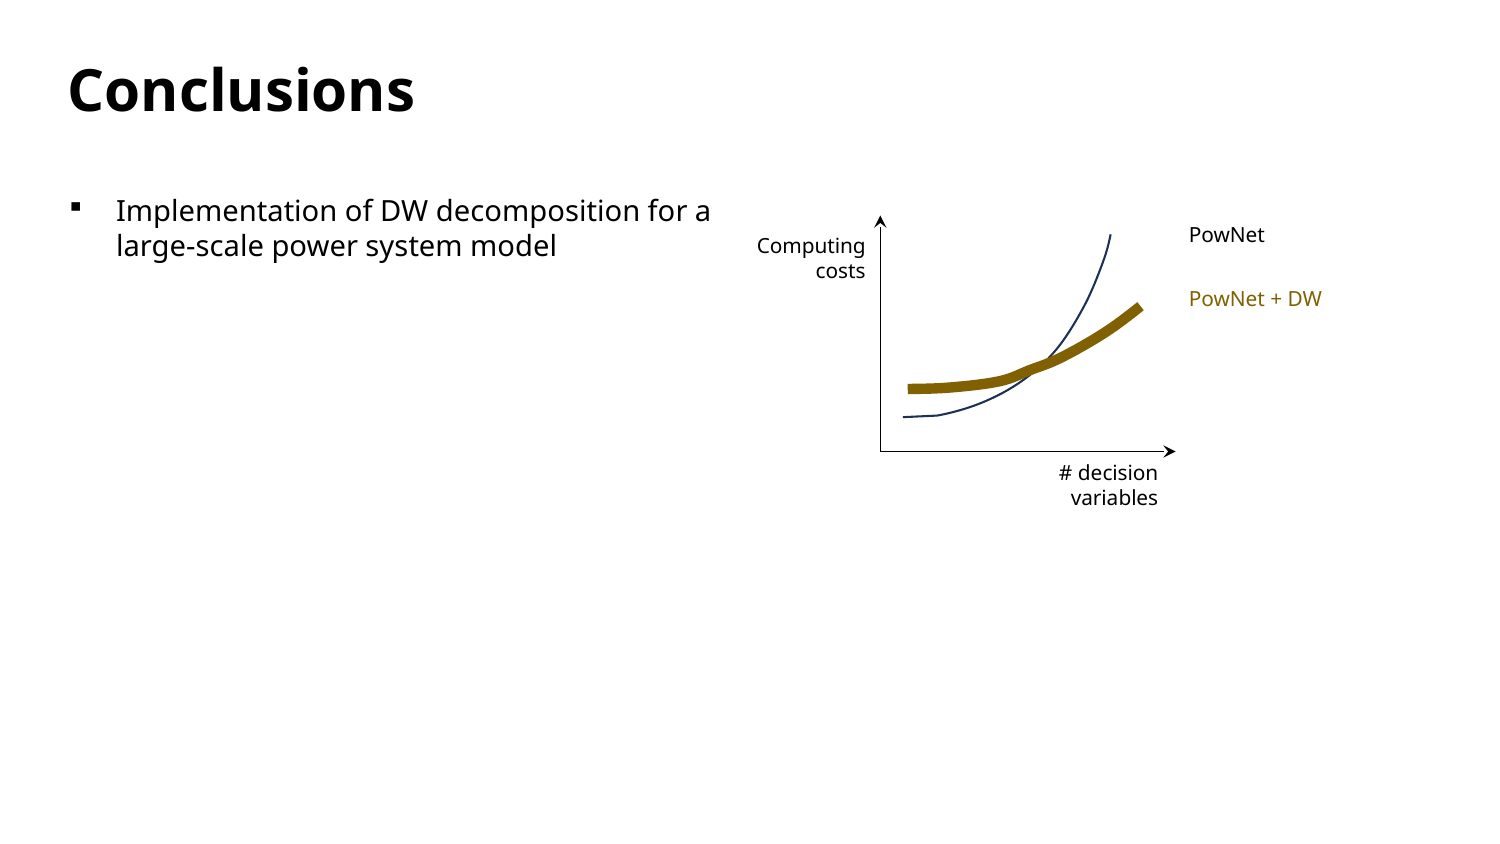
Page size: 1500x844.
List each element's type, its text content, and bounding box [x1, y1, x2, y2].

text_box Implementation of DW decomposition for a large-scale power system model [53, 185, 800, 375]
text_box PowNet [1172, 214, 1368, 254]
text_box Conclusions [53, 45, 486, 130]
text_box [954, 234, 1112, 372]
text_box # decision variables [953, 452, 1173, 518]
text_box [907, 305, 1142, 391]
text_box [902, 368, 1040, 419]
text_box Computing costs [734, 225, 880, 291]
text_box PowNet + DW [1172, 278, 1368, 318]
